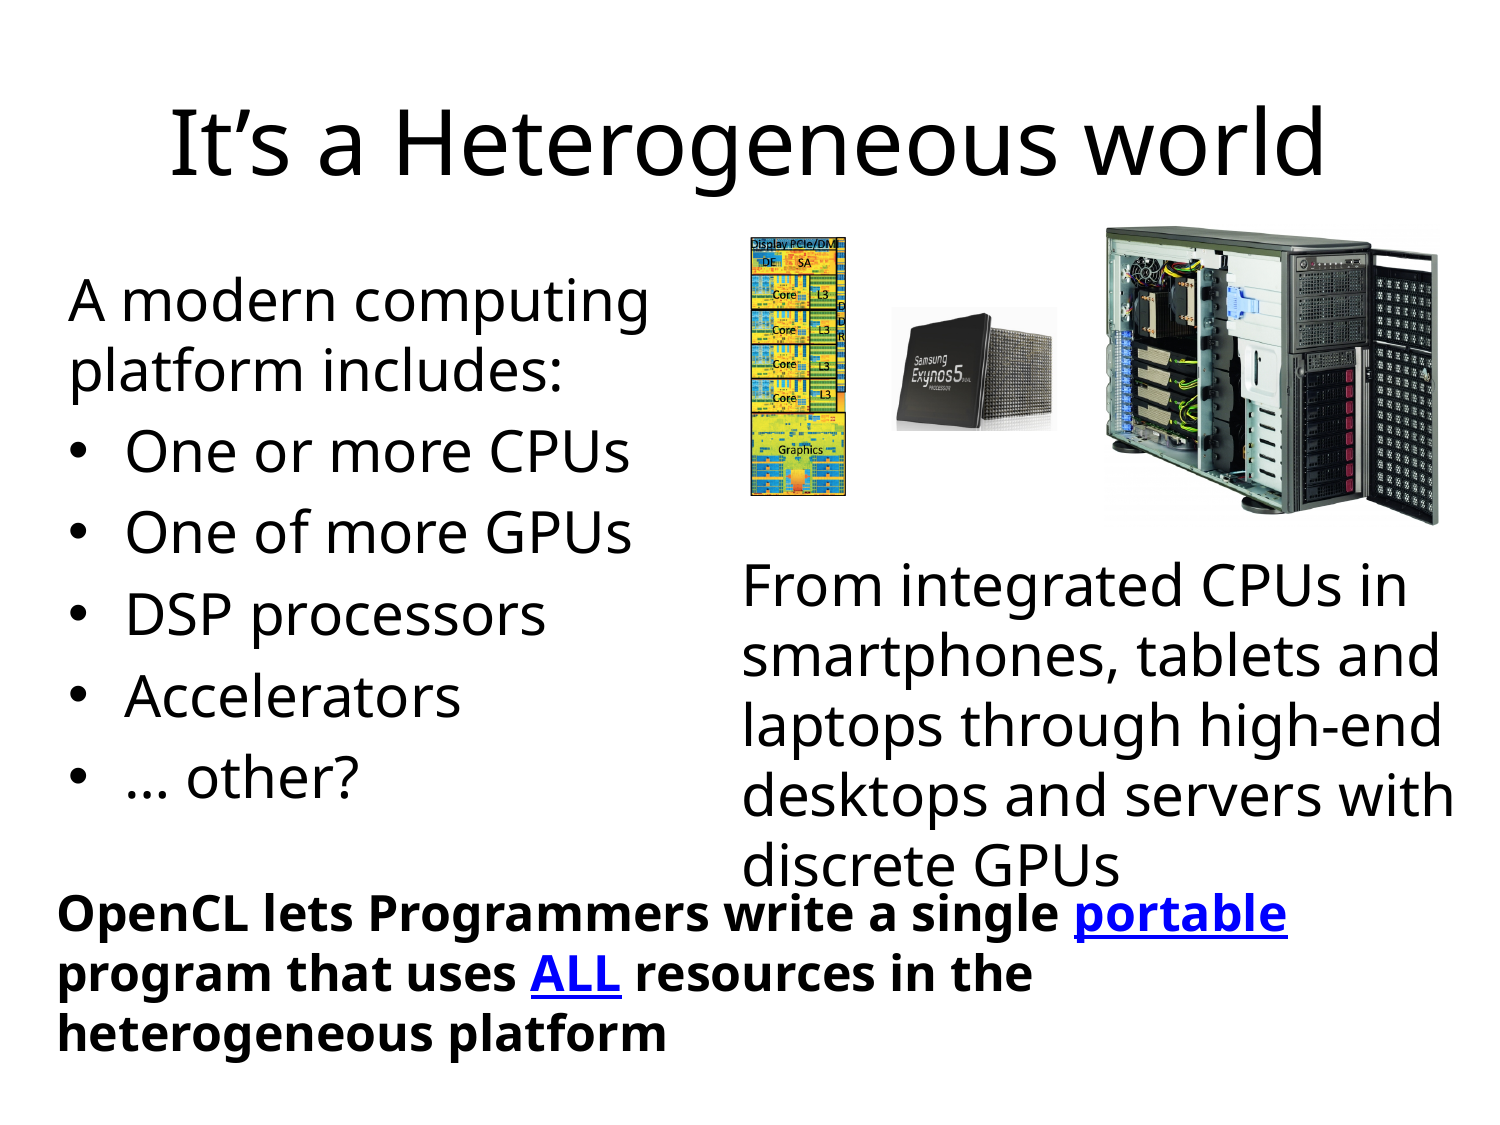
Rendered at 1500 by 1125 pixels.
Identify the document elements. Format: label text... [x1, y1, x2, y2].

list From integrated CPUs in smartphones, tablets and laptops through high-end desktops and servers with discrete GPUs [726, 540, 1483, 894]
picture [891, 306, 1058, 431]
title It’s a Heterogeneous world [75, 45, 1425, 233]
list A modern computing platform includes: One or more CPUs One of more GPUs DSP processors Accelerators … other? [53, 255, 716, 904]
list OpenCL lets Programmers write a single portable program that uses ALL resources in the heterogeneous platform [41, 857, 1436, 1070]
picture [749, 235, 847, 497]
picture [1104, 224, 1440, 528]
